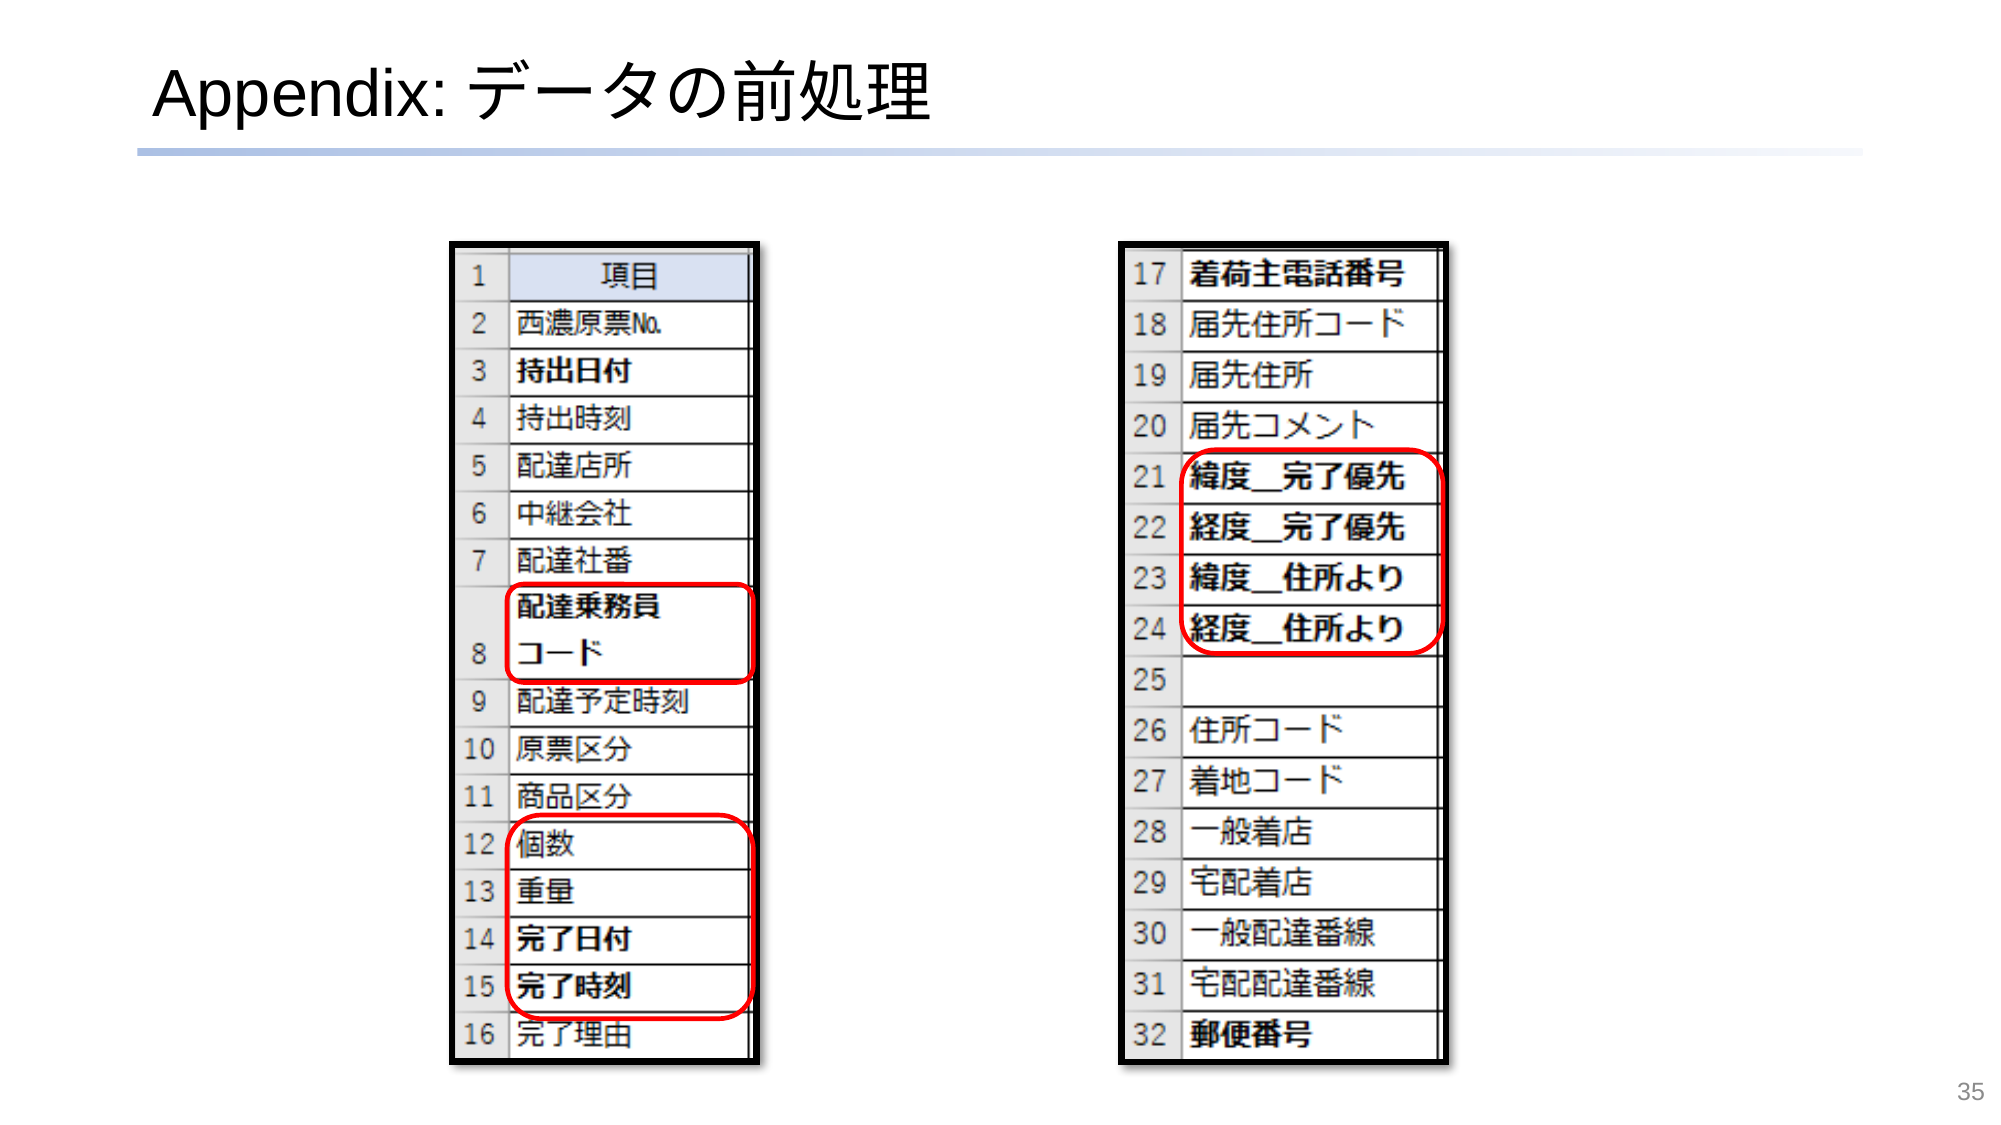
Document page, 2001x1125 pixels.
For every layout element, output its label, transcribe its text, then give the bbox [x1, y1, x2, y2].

title Appendix:データの前処理 [137, 48, 1863, 142]
picture [1124, 247, 1443, 1060]
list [455, 247, 754, 1059]
slide_number 35 [1550, 1060, 2000, 1120]
